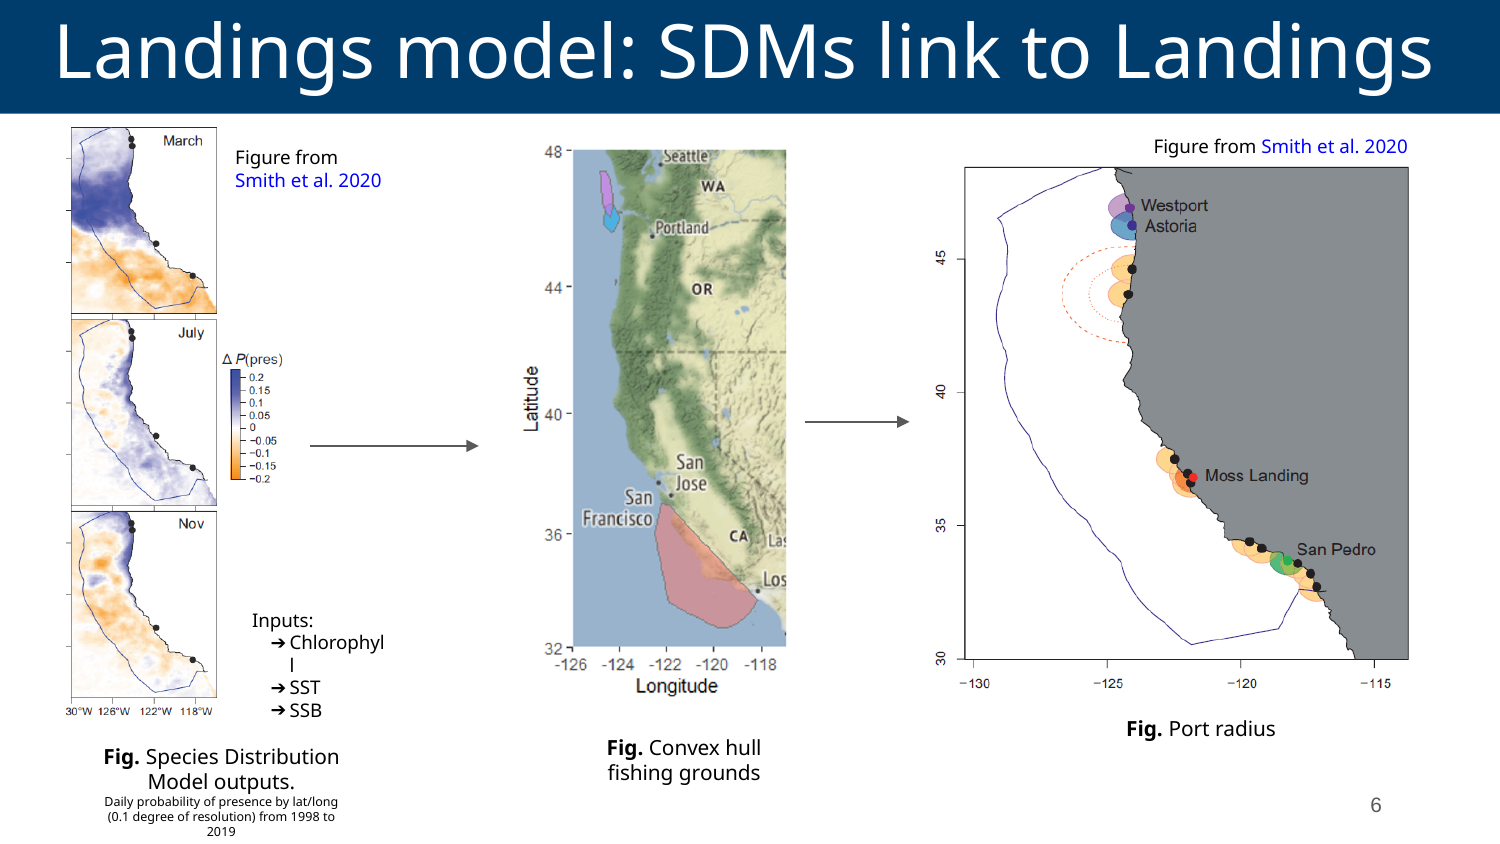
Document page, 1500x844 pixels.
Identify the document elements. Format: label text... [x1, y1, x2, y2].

text_box Fig. Species Distribution Model outputs. Daily probability of presence by lat/long (0.1 degree of resolution) from 1998 to 2019 [81, 729, 362, 844]
text_box Figure from Smith et al. 2020 [1149, 130, 1417, 160]
text_box Fig. Port radius [1088, 706, 1314, 753]
picture [929, 161, 1418, 698]
picture [66, 123, 287, 720]
picture [513, 140, 806, 703]
text_box Figure from Smith et al. 2020 [291, 141, 390, 196]
slide_number ‹#› [1059, 782, 1397, 827]
text_box Fig. Convex hull fishing grounds [571, 719, 797, 800]
text_box Landings model: SDMs link to Landings [0, 0, 1500, 114]
text_box Inputs: Chlorophyll SST SSB [285, 593, 402, 736]
